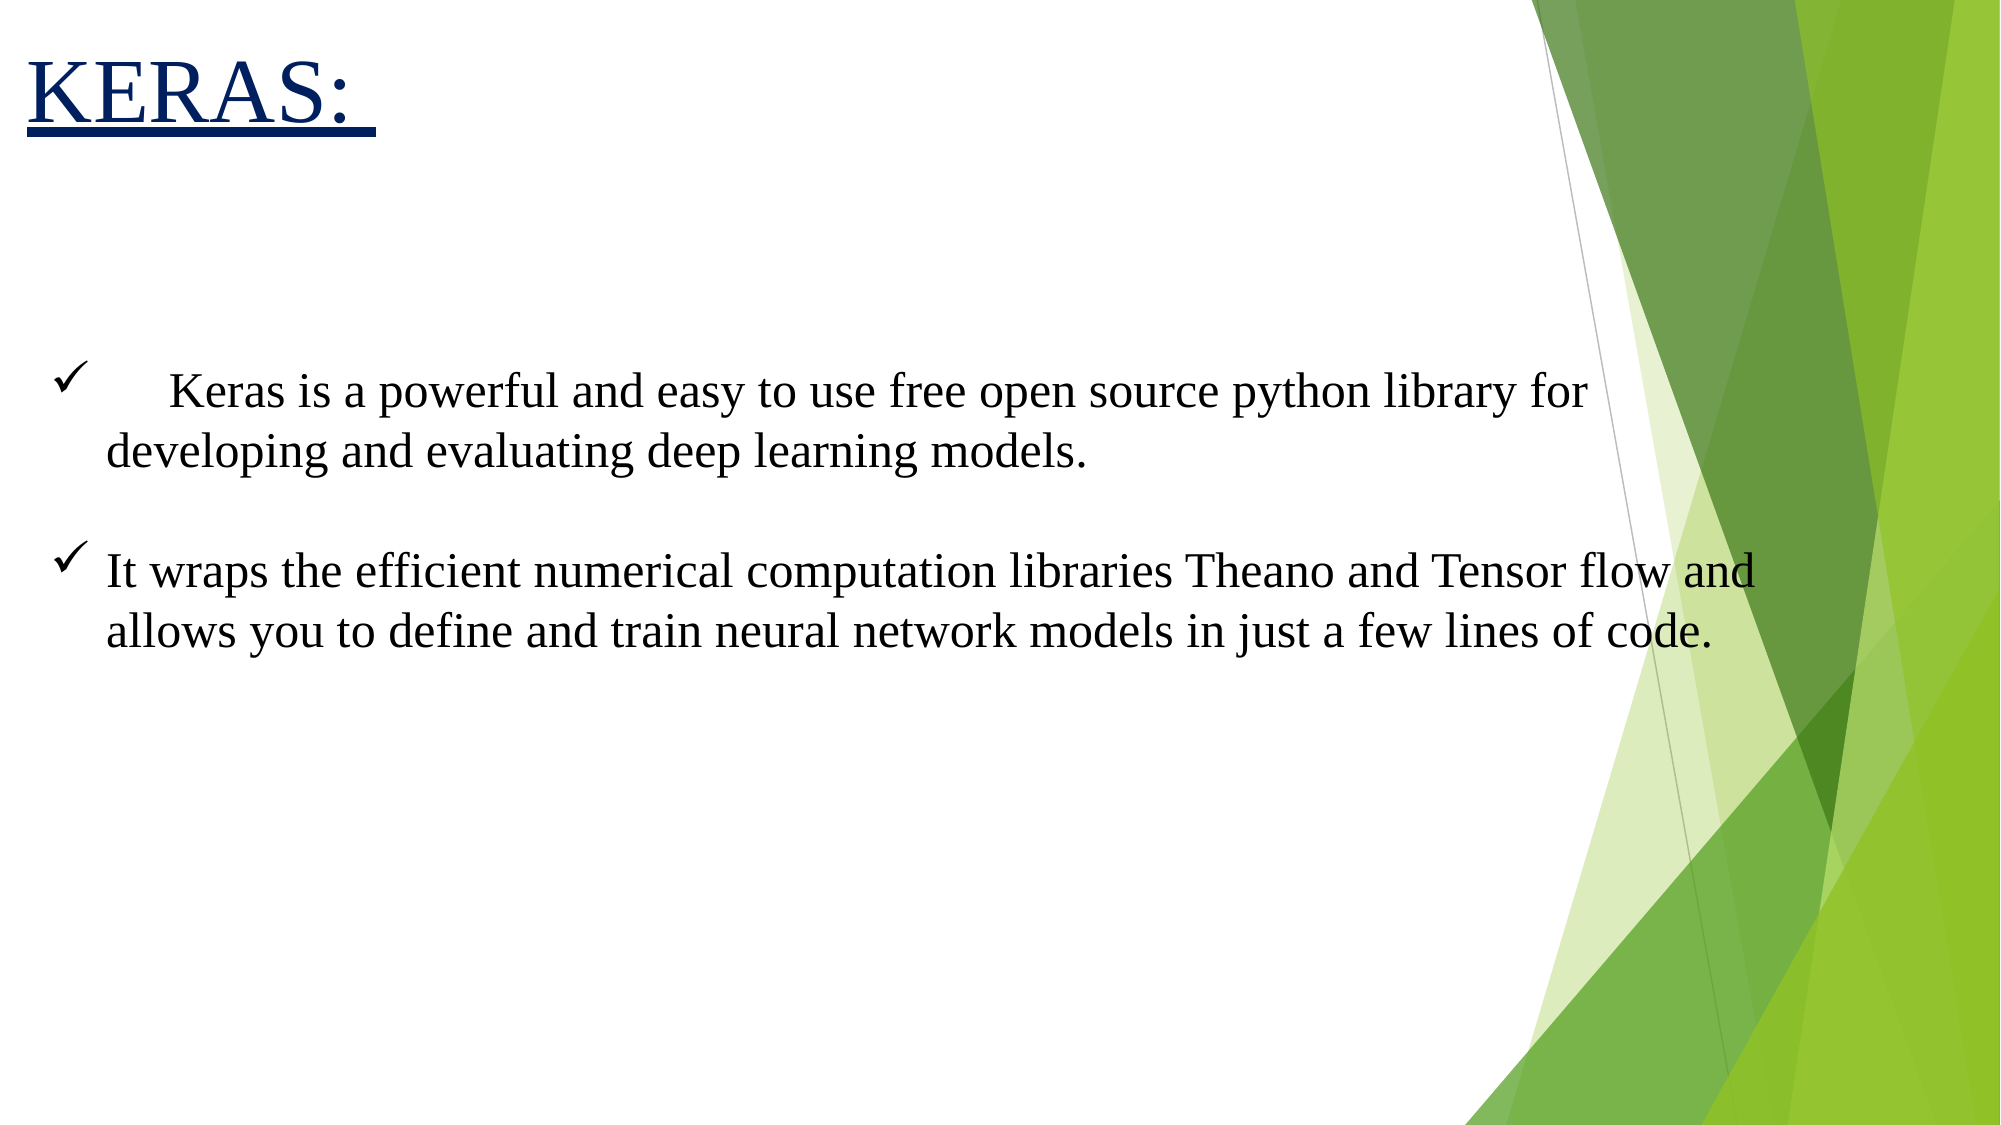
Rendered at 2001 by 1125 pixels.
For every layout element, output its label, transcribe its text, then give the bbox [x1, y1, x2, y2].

list Keras is a powerful and easy to use free open source python library for developing and evaluating deep learning models. It wraps the efficient numerical computation libraries Theano and Tensor flow and allows you to define and train neural network models in just a few lines of code. [50, 237, 1824, 783]
title KERAS: [26, 30, 561, 145]
